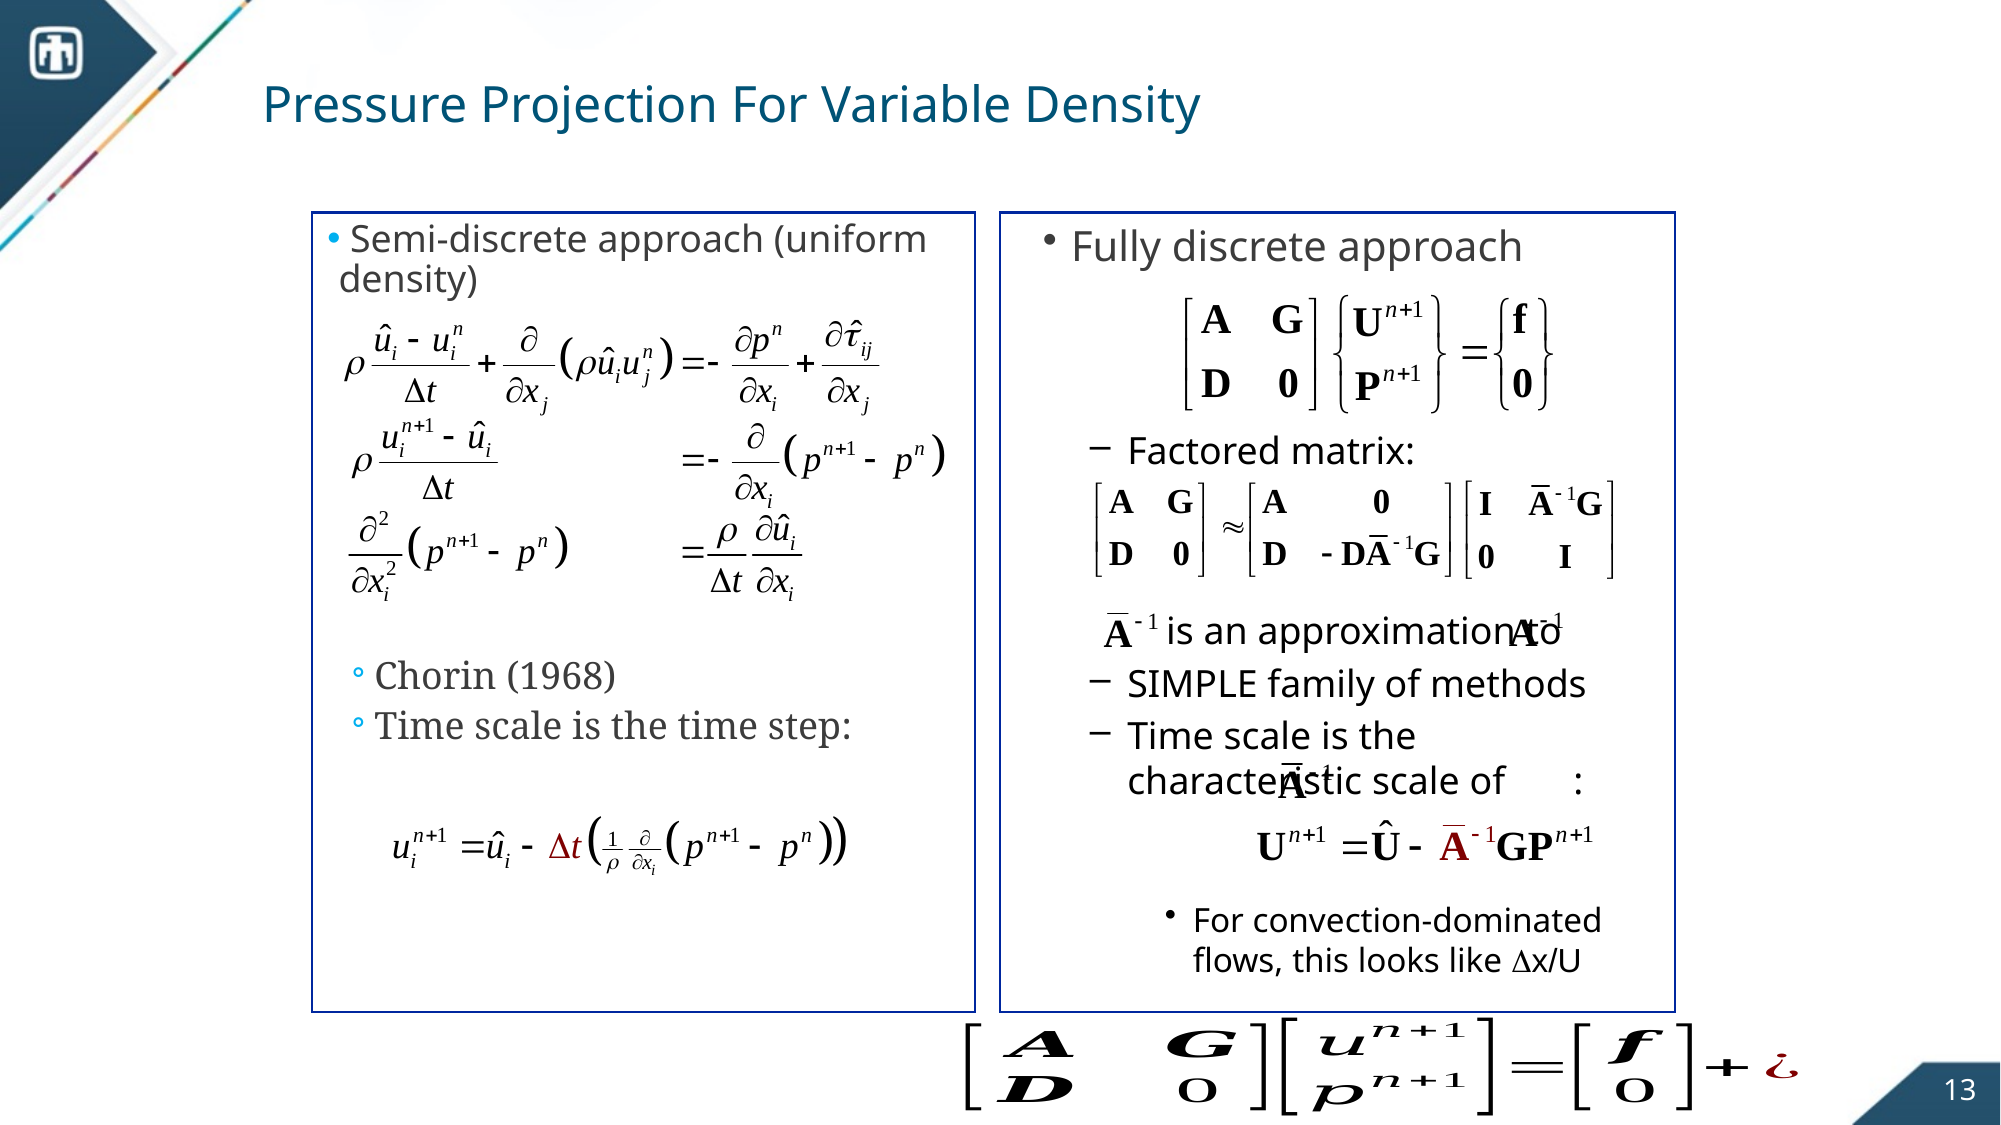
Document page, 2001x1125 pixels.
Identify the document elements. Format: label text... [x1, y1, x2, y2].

slide_number 13 [1919, 1061, 2000, 1122]
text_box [337, 312, 950, 610]
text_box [1502, 603, 1570, 654]
text_box Semi-discrete approach (uniform density) Fully discrete approach Chorin (1968) Time scale is the time step: [312, 212, 975, 1013]
picture [0, 0, 2001, 1125]
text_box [1087, 474, 1625, 586]
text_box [1174, 287, 1563, 422]
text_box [387, 812, 850, 887]
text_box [1249, 812, 1601, 872]
text_box Fully discrete approach Factored matrix: is an approximation to SIMPLE family of methods Time scale is the characteristic scale of : For convection-dominated flows, this looks like Dx/U [999, 212, 1675, 1013]
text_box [1271, 754, 1338, 805]
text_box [1097, 604, 1164, 655]
title Pressure Projection For Variable Density [262, 42, 1919, 170]
